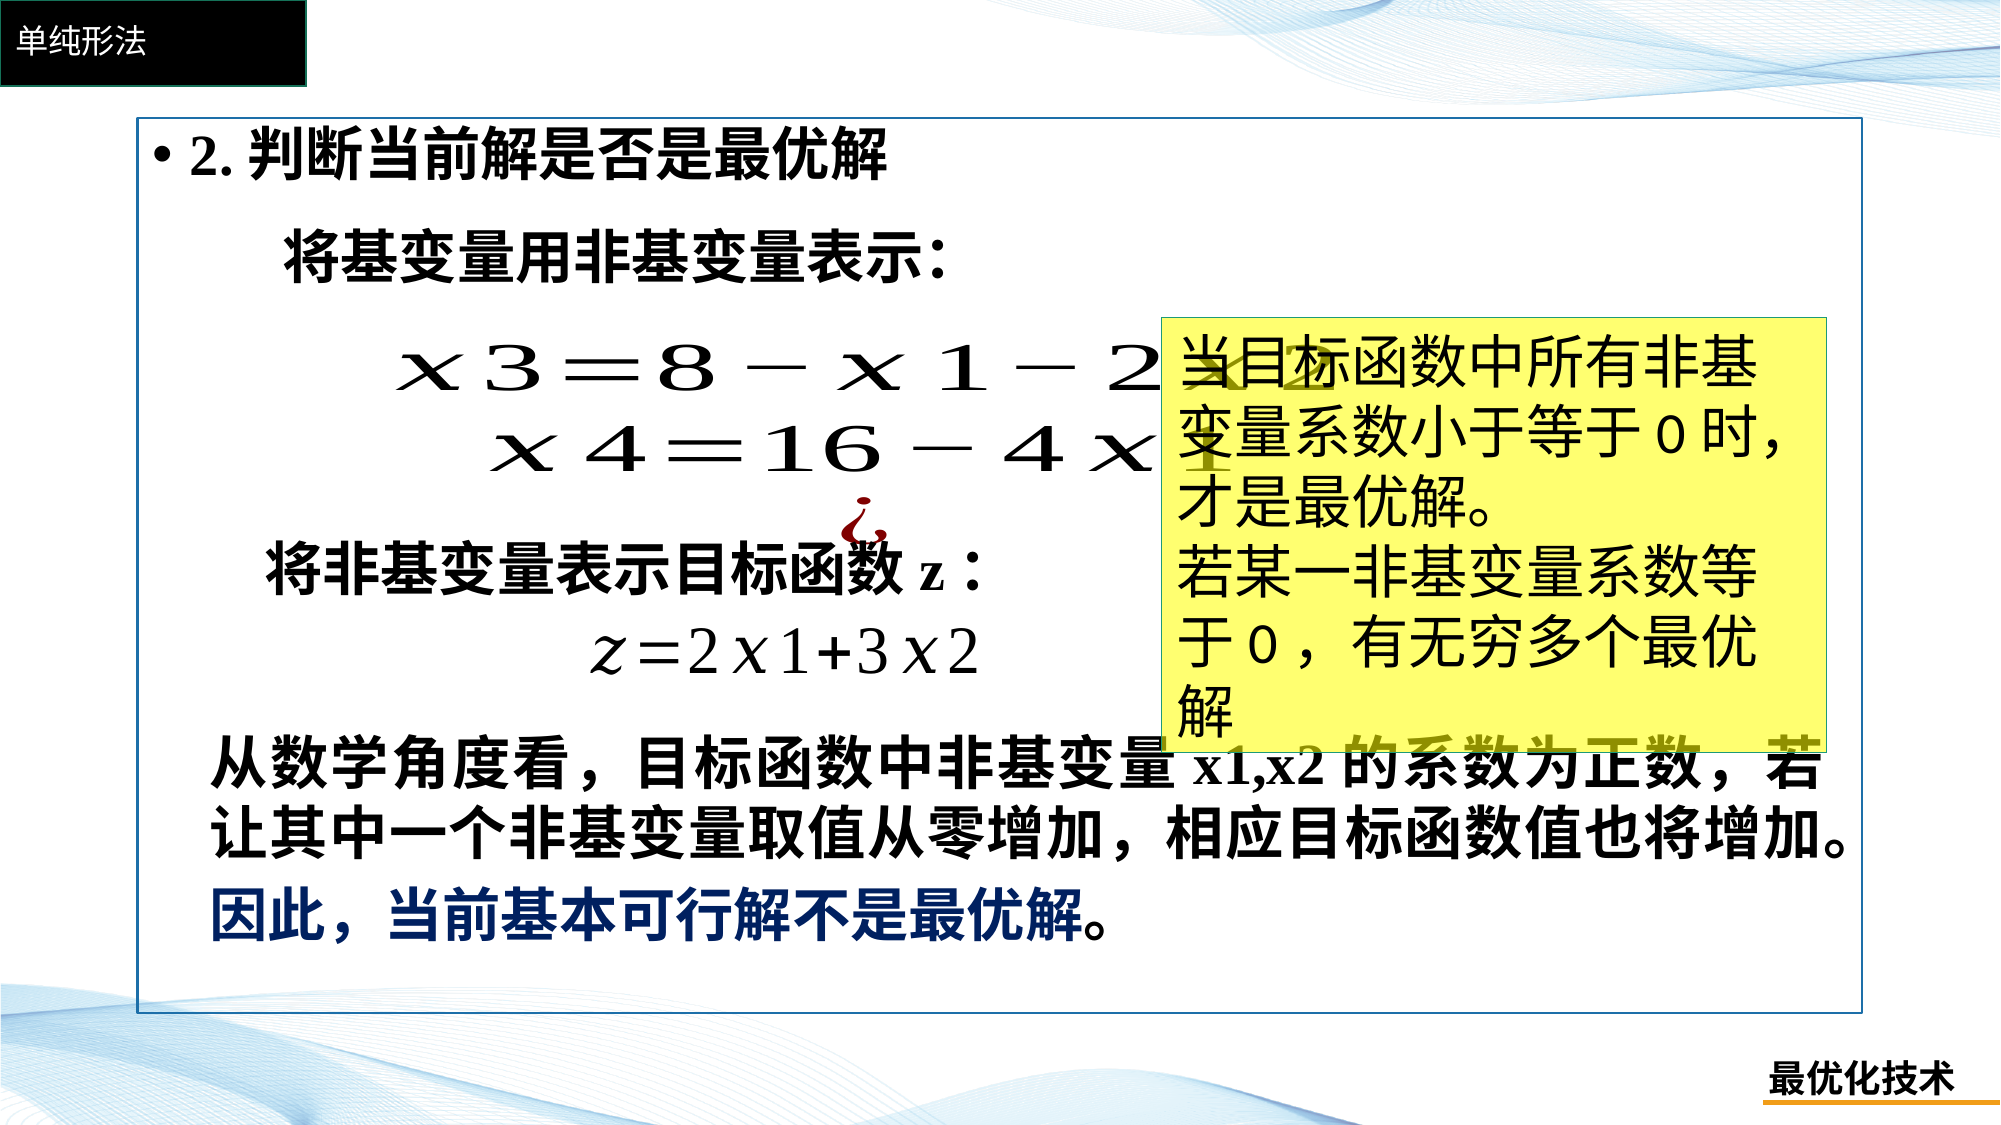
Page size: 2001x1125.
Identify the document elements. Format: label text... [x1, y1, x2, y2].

title 单纯形法 [0, 0, 1725, 86]
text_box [222, 524, 1742, 690]
picture [2, 977, 1590, 1125]
text_box 当目标函数中所有非基变量系数小于等于0时，才是最优解。 若某一非基变量系数等于0，有无穷多个最优解 [1161, 317, 1827, 753]
text_box 从数学角度看，目标函数中非基变量x1,x2的系数为正数，若让其中一个非基变量取值从零增加，相应目标函数值也将增加。 [194, 718, 1839, 870]
list 2.判断当前解是否是最优解 [136, 117, 1863, 1014]
text_box 因此，当前基本可行解不是最优解。 [194, 870, 1839, 956]
picture [885, 1, 1999, 148]
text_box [240, 212, 1760, 550]
